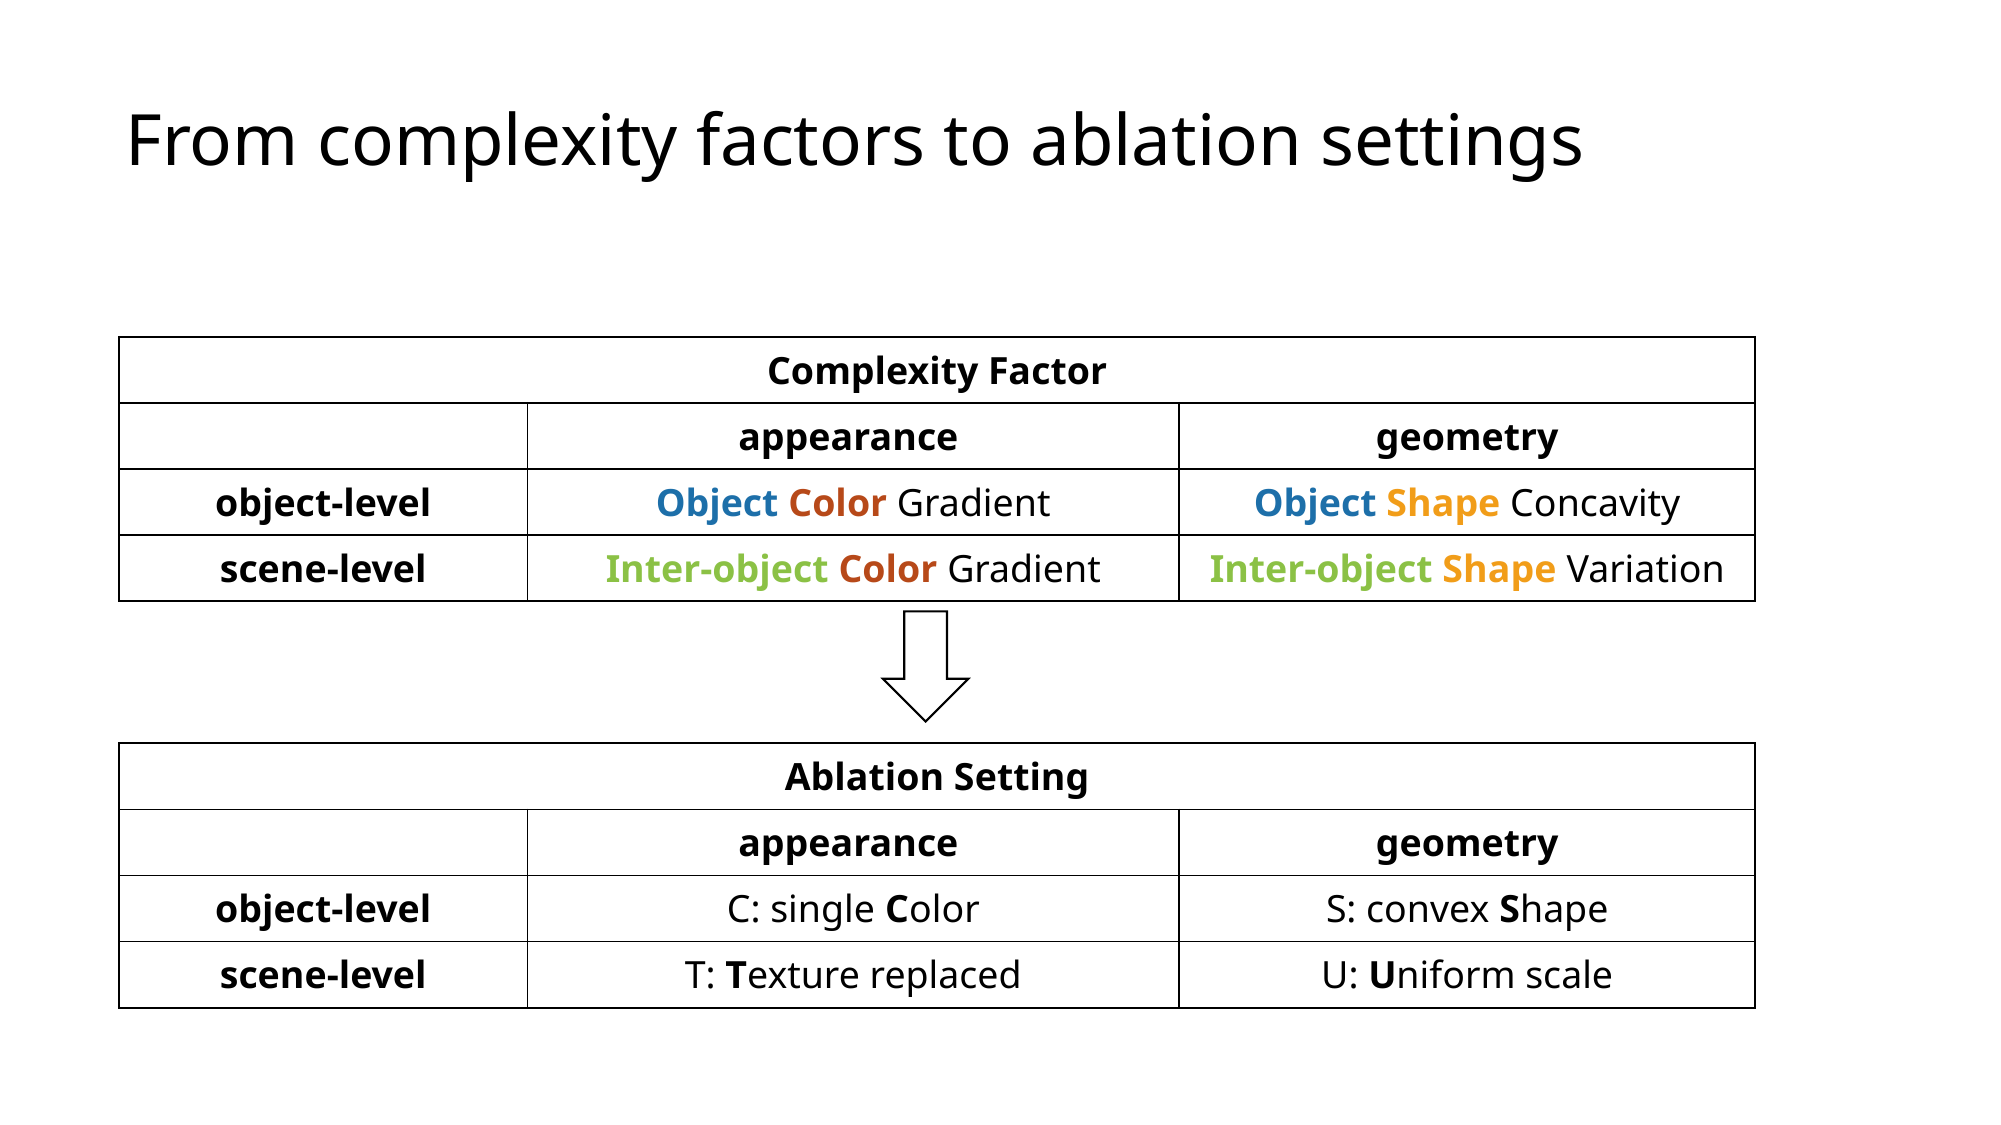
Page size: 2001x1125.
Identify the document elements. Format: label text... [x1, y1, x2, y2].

table_cell appearance [528, 810, 1178, 875]
table_header Complexity Factor [120, 338, 1754, 402]
table_header Ablation Setting [120, 744, 1754, 809]
table_cell T: Texture replaced [528, 942, 1178, 1007]
table_cell Object Color Gradient [528, 470, 1178, 534]
table_cell S: convex Shape [1180, 876, 1754, 941]
table_cell object-level [120, 876, 527, 941]
table_cell geometry [1180, 810, 1754, 875]
table_cell object-level [120, 470, 527, 534]
table_cell [120, 404, 527, 468]
table_cell [120, 810, 527, 875]
text_box [880, 610, 971, 723]
table_cell Object Shape Concavity [1180, 470, 1754, 534]
table_cell geometry [1180, 404, 1754, 468]
table_cell Inter-object Color Gradient [528, 536, 1178, 600]
table_cell C: single Color [528, 876, 1178, 941]
text_box From complexity factors to ablation settings [110, 97, 1753, 191]
table_cell Inter-object Shape Variation [1180, 536, 1754, 600]
table_cell scene-level [120, 536, 527, 600]
table_cell scene-level [120, 942, 527, 1007]
table_cell appearance [528, 404, 1178, 468]
table_cell U: Uniform scale [1180, 942, 1754, 1007]
